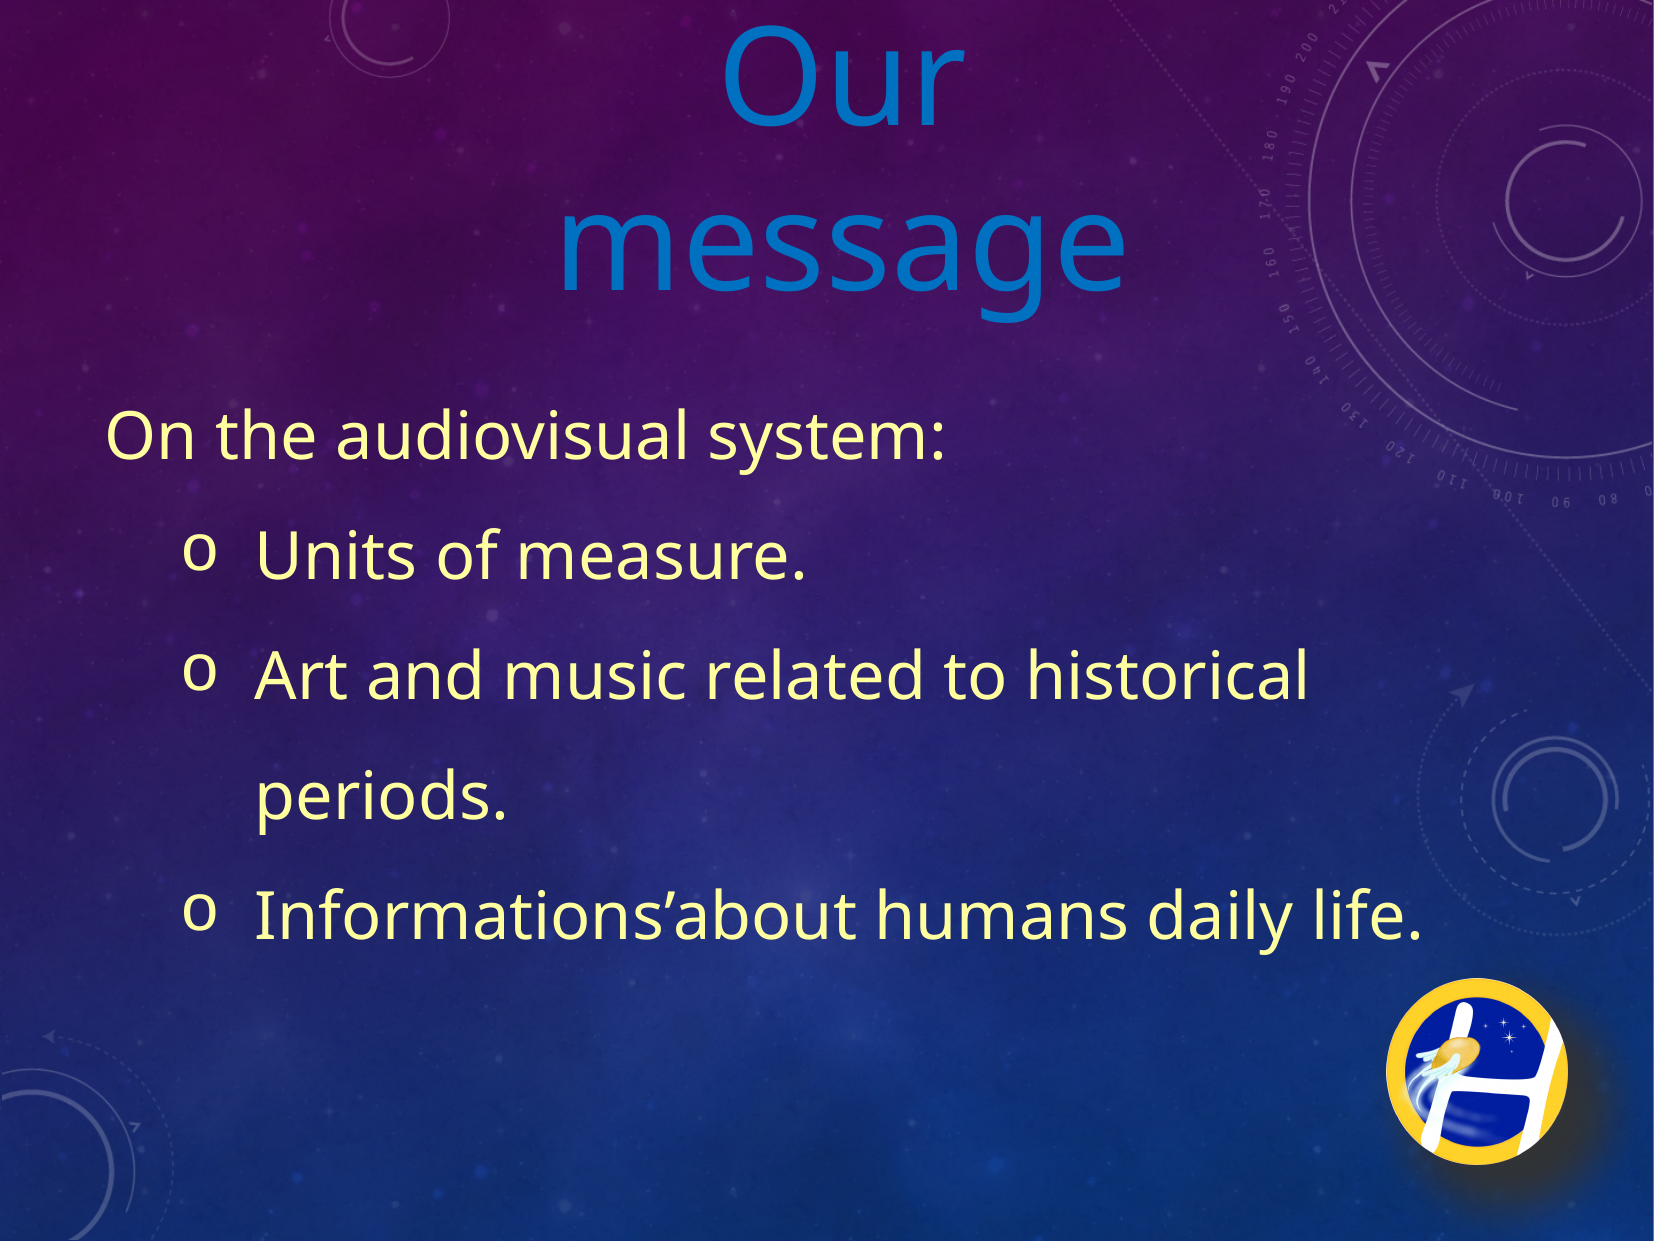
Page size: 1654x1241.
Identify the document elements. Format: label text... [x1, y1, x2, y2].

text_box On the audiovisual system: Units of measure. Art and music related to historical periods. Informations’about humans daily life. [90, 345, 1595, 961]
picture [0, 0, 1654, 1241]
text_box Our message [437, 0, 1248, 326]
